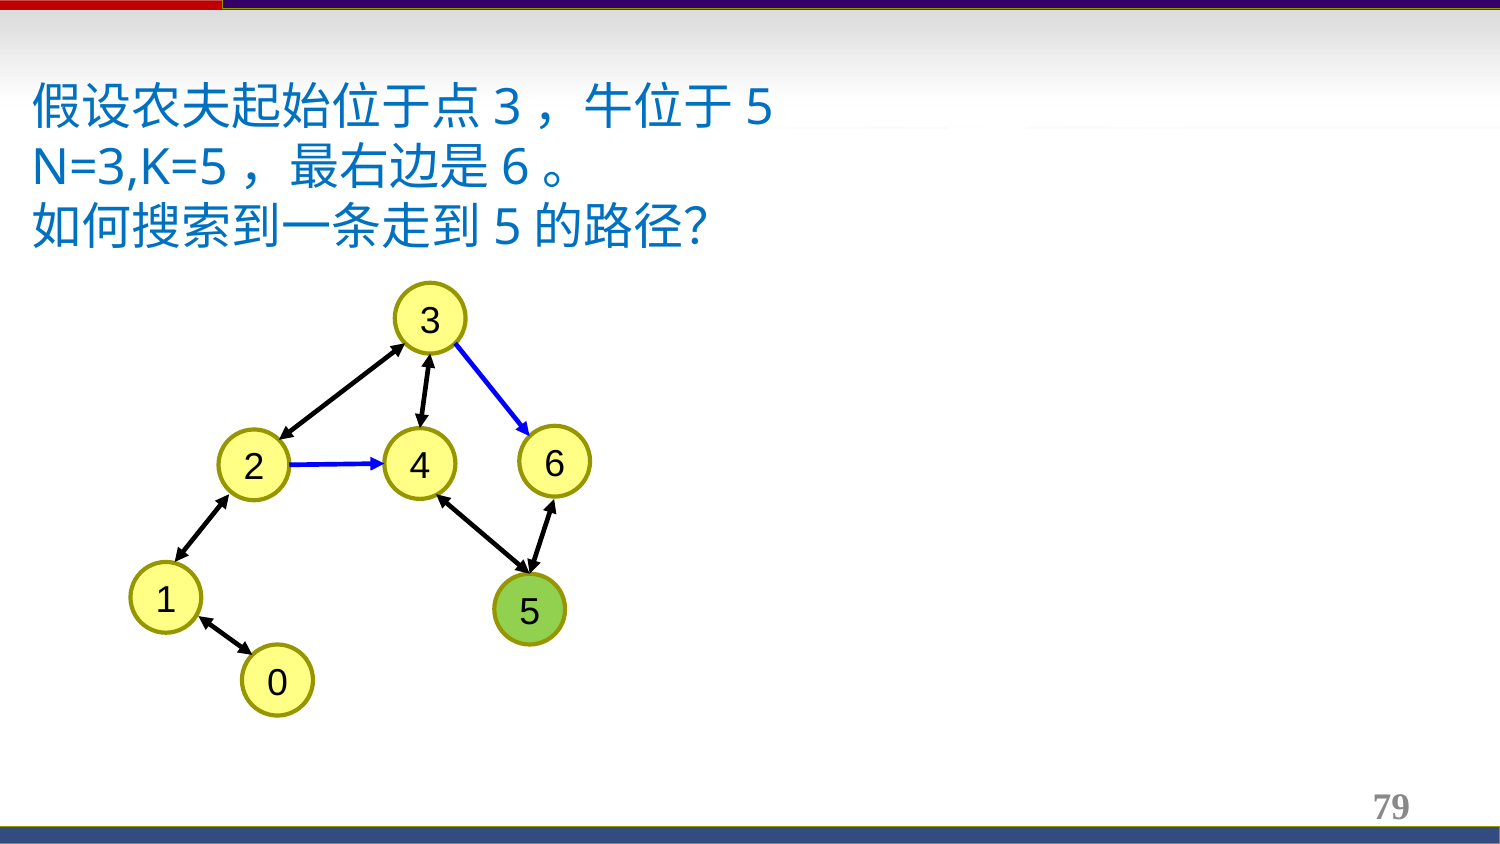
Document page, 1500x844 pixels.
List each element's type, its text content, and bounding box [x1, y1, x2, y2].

text_box 1 [128, 559, 204, 635]
picture [0, 10, 1500, 129]
text_box 假设农夫起始位于点3，牛位于5 N=3,K=5，最右边是6。 如何搜索到一条走到5的路径？ [16, 67, 789, 263]
text_box 0 [239, 642, 316, 718]
text_box 5 [492, 581, 568, 647]
text_box 3 [392, 280, 468, 356]
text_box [435, 494, 530, 574]
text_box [174, 494, 230, 563]
text_box 4 [382, 426, 458, 501]
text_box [419, 353, 431, 429]
text_box 2 [216, 427, 292, 503]
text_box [529, 498, 555, 574]
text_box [198, 615, 253, 656]
text_box 6 [517, 423, 593, 499]
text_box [278, 342, 406, 440]
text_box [455, 342, 530, 437]
